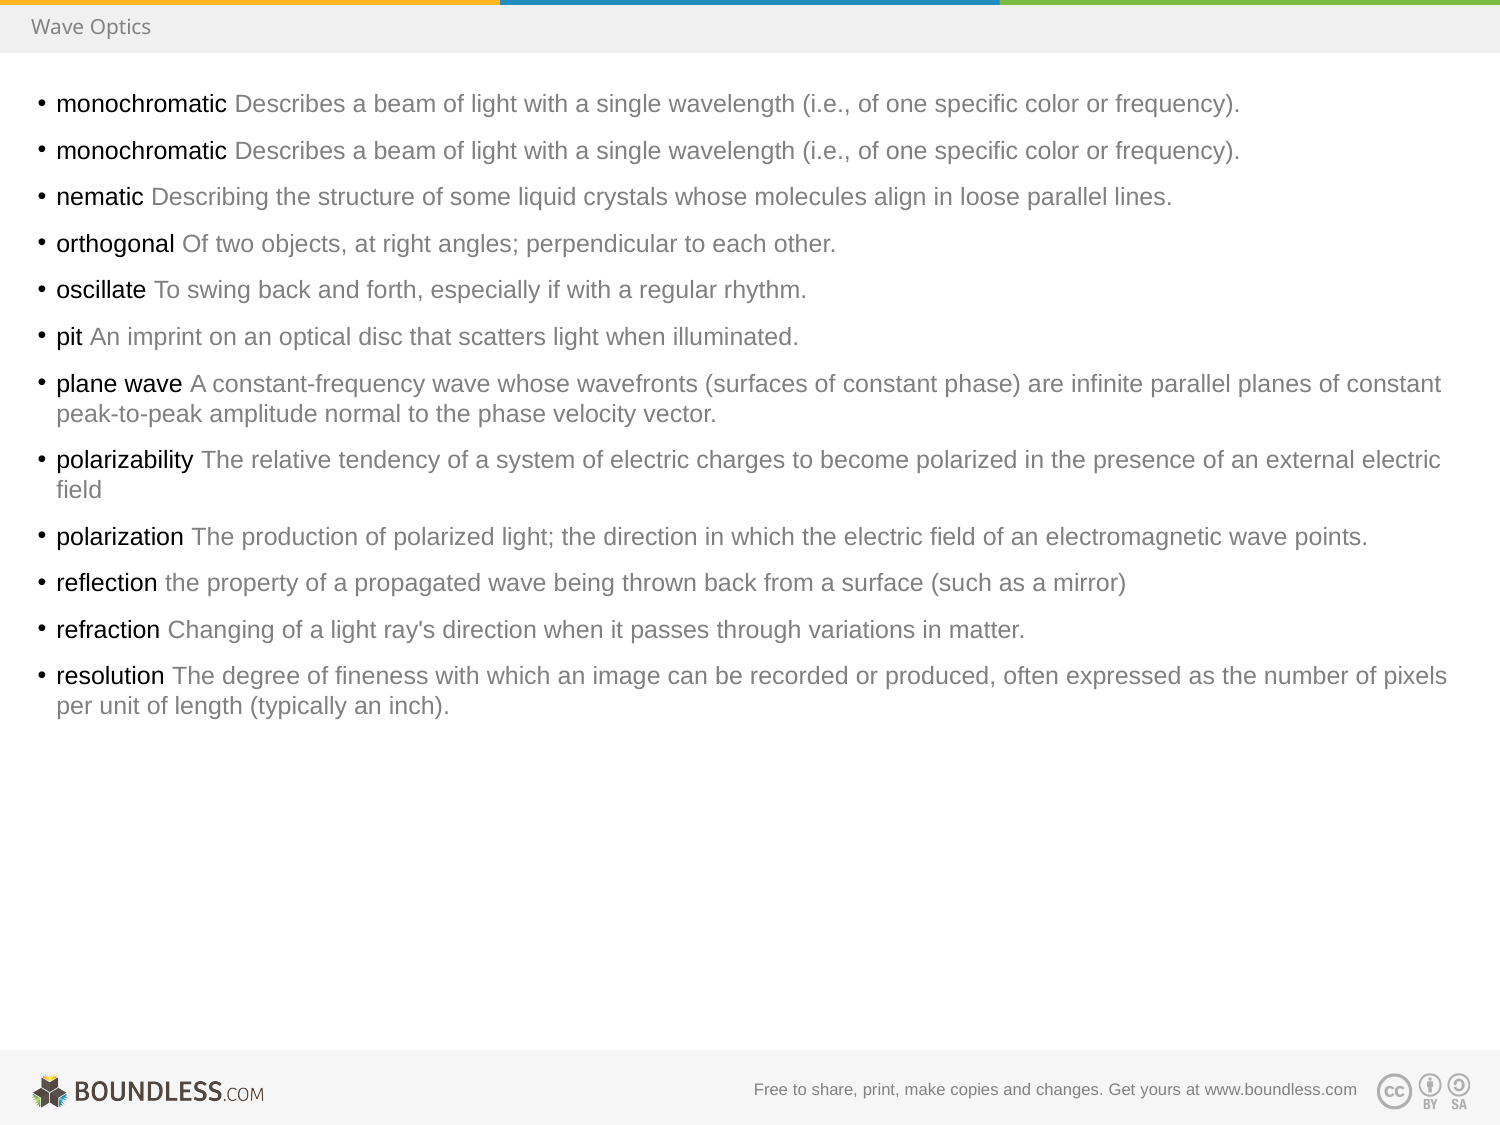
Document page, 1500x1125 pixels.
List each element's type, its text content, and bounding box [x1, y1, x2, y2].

picture [30, 1072, 265, 1109]
text_box Free to share, print, make copies and changes. Get yours at www.boundless.com [649, 1079, 1359, 1113]
text_box Wave Optics [31, 13, 1475, 38]
text_box [0, 2, 1500, 54]
text_box [0, 1050, 1500, 1125]
list monochromatic Describes a beam of light with a single wavelength (i.e., of one specific color or frequency). monochromatic Describes a beam of light with a single wavelength (i.e., of one specific color or frequency). nematic Describing the structure of some liquid crystals whose molecules align in loose parallel lines. orthogonal Of two objects, at right angles; perpendicular to each other. oscillate To swing back and forth, especially if with a regular rhythm. pit An imprint on an optical disc that scatters light when illuminated. plane wave A constant-frequency wave whose wavefronts (surfaces of constant phase) are infinite parallel planes of constant peak-to-peak amplitude normal to the phase velocity vector. polarizability The relative tendency of a system of electric charges to become polarized in the presence of an external electric field polarization The production of polarized light; the direction in which the electric field of an electromagnetic wave points. reflection the property of a propagated wave being thrown back from a surface (such as a mirror) refraction Changing of a light ray's direction when it passes through variations in matter. resolution The degree of fineness with which an image can be recorded or produced, often expressed as the number of pixels per unit of length (typically an inch). [37, 87, 1463, 1050]
picture [1372, 1070, 1476, 1113]
